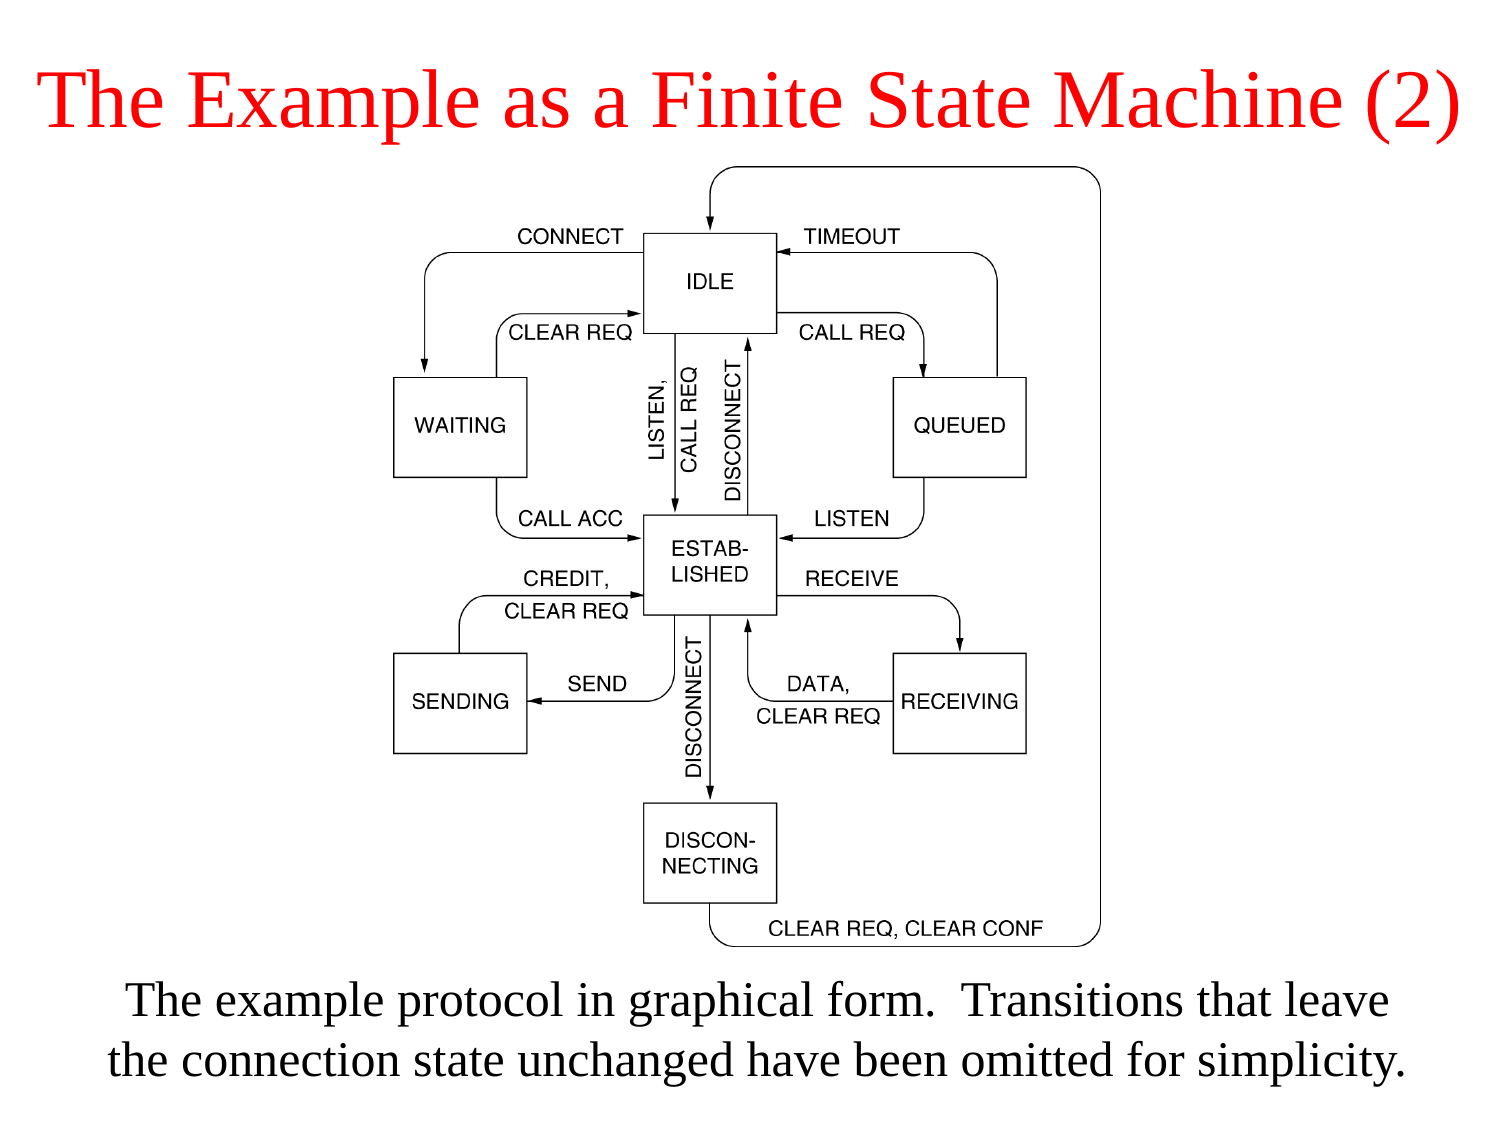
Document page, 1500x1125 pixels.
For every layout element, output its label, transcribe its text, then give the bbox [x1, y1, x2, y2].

picture [392, 166, 1101, 947]
title The Example as a Finite State Machine (2) [0, 0, 1500, 188]
text_box The example protocol in graphical form. Transitions that leave the connection state unchanged have been omitted for simplicity. [80, 959, 1435, 1094]
